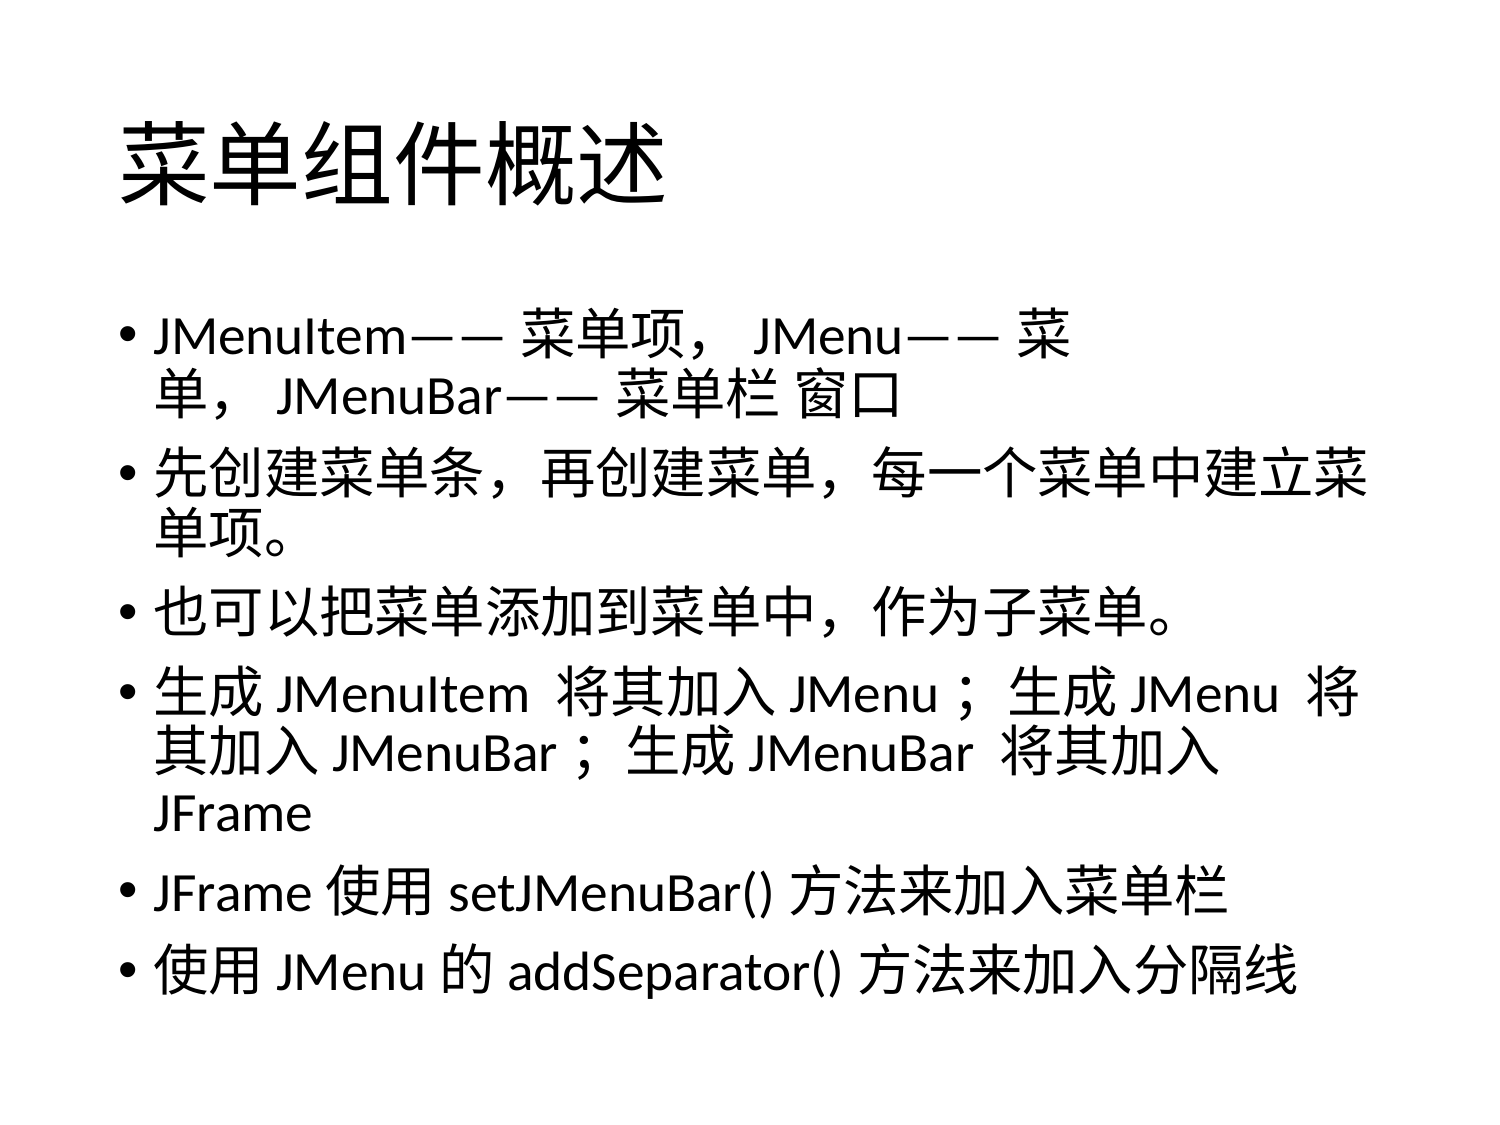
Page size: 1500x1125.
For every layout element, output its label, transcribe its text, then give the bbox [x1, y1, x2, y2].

title 菜单组件概述 [103, 59, 1397, 278]
list JMenuItem——菜单项，JMenu——菜单，JMenuBar——菜单栏 窗口 先创建菜单条，再创建菜单，每一个菜单中建立菜单项。 也可以把菜单添加到菜单中，作为子菜单。 生成JMenuItem 将其加入JMenu；生成JMenu 将其加入JMenuBar；生成JMenuBar 将其加入JFrame JFrame使用setJMenuBar()方法来加入菜单栏 使用JMenu的addSeparator()方法来加入分隔线 [103, 299, 1397, 1014]
